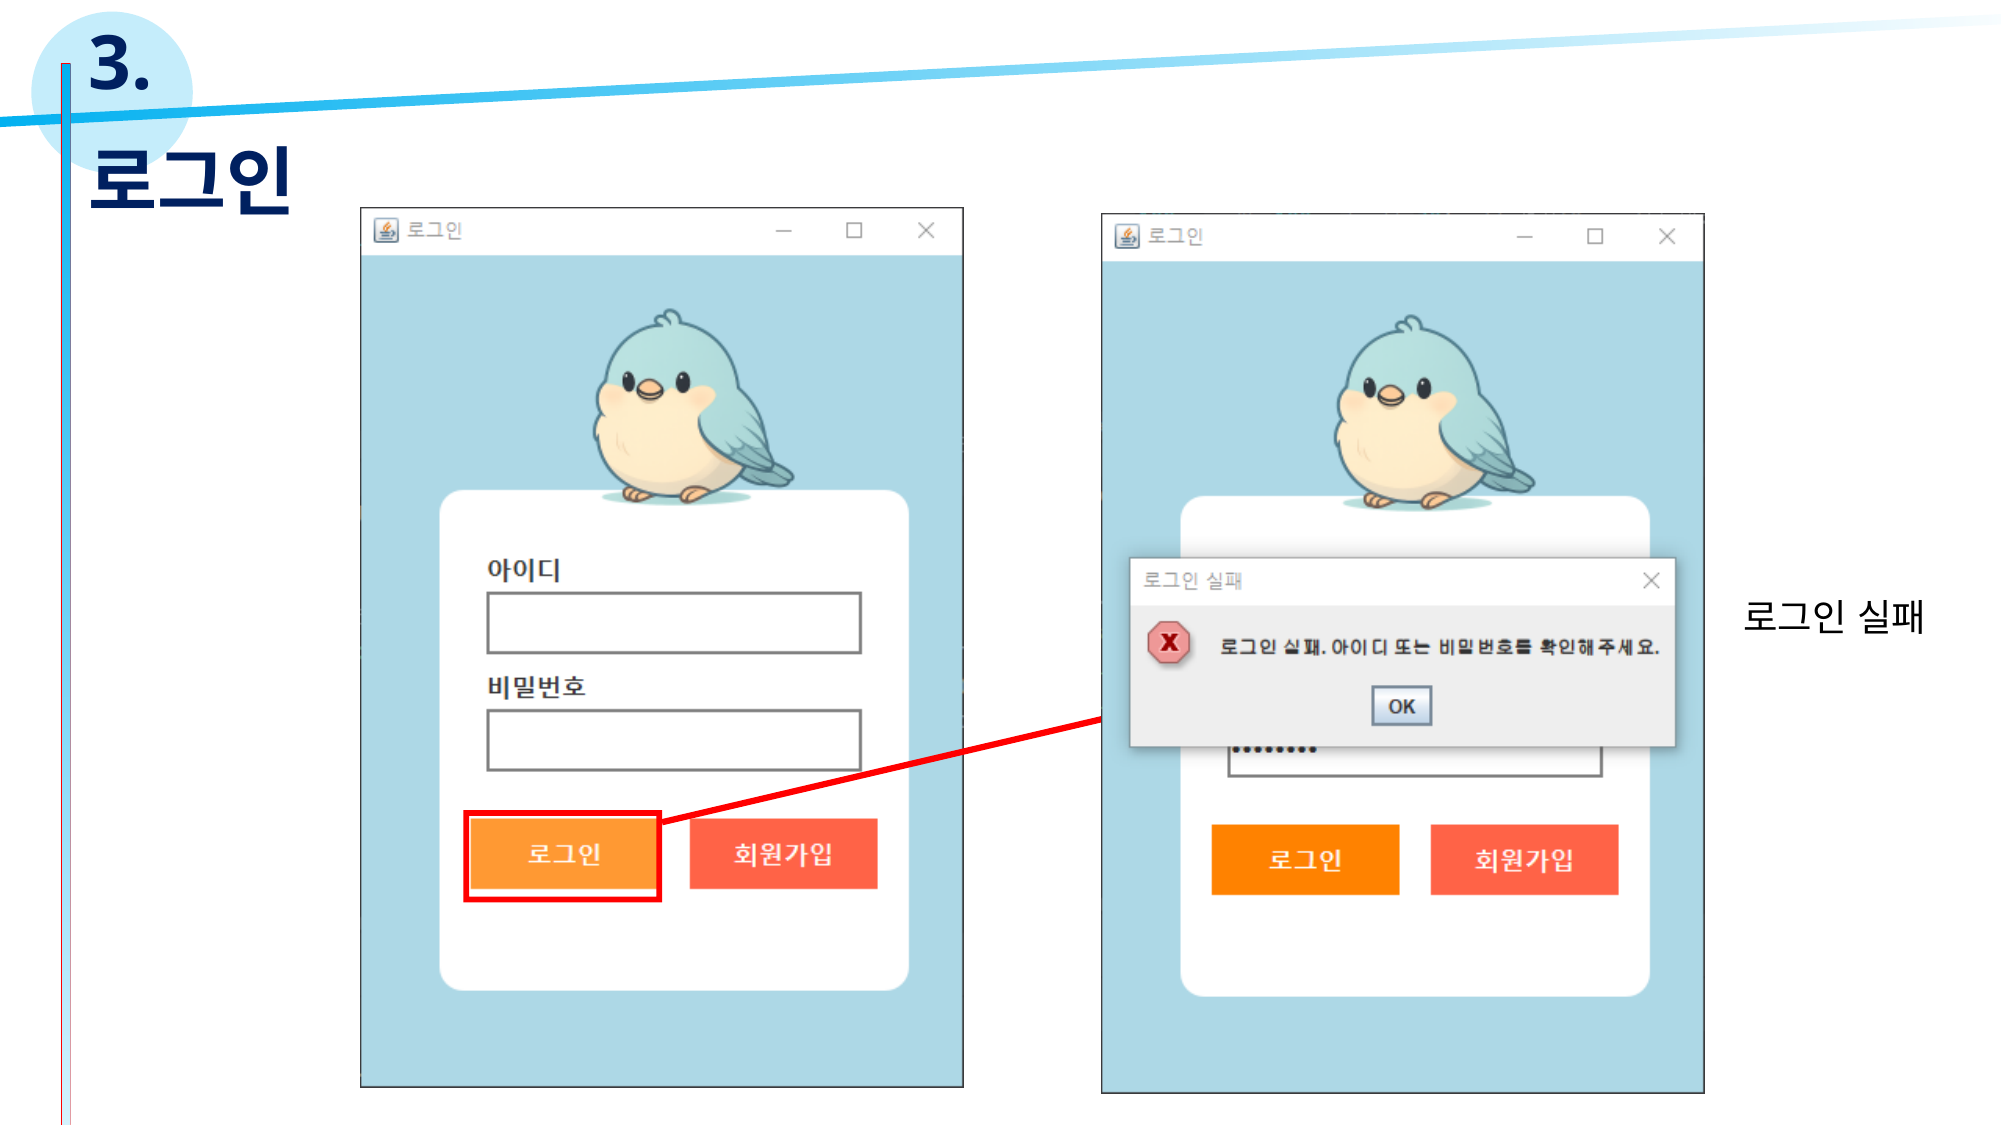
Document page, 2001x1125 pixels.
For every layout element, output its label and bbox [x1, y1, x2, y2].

text_box [0, 6, 2000, 1125]
